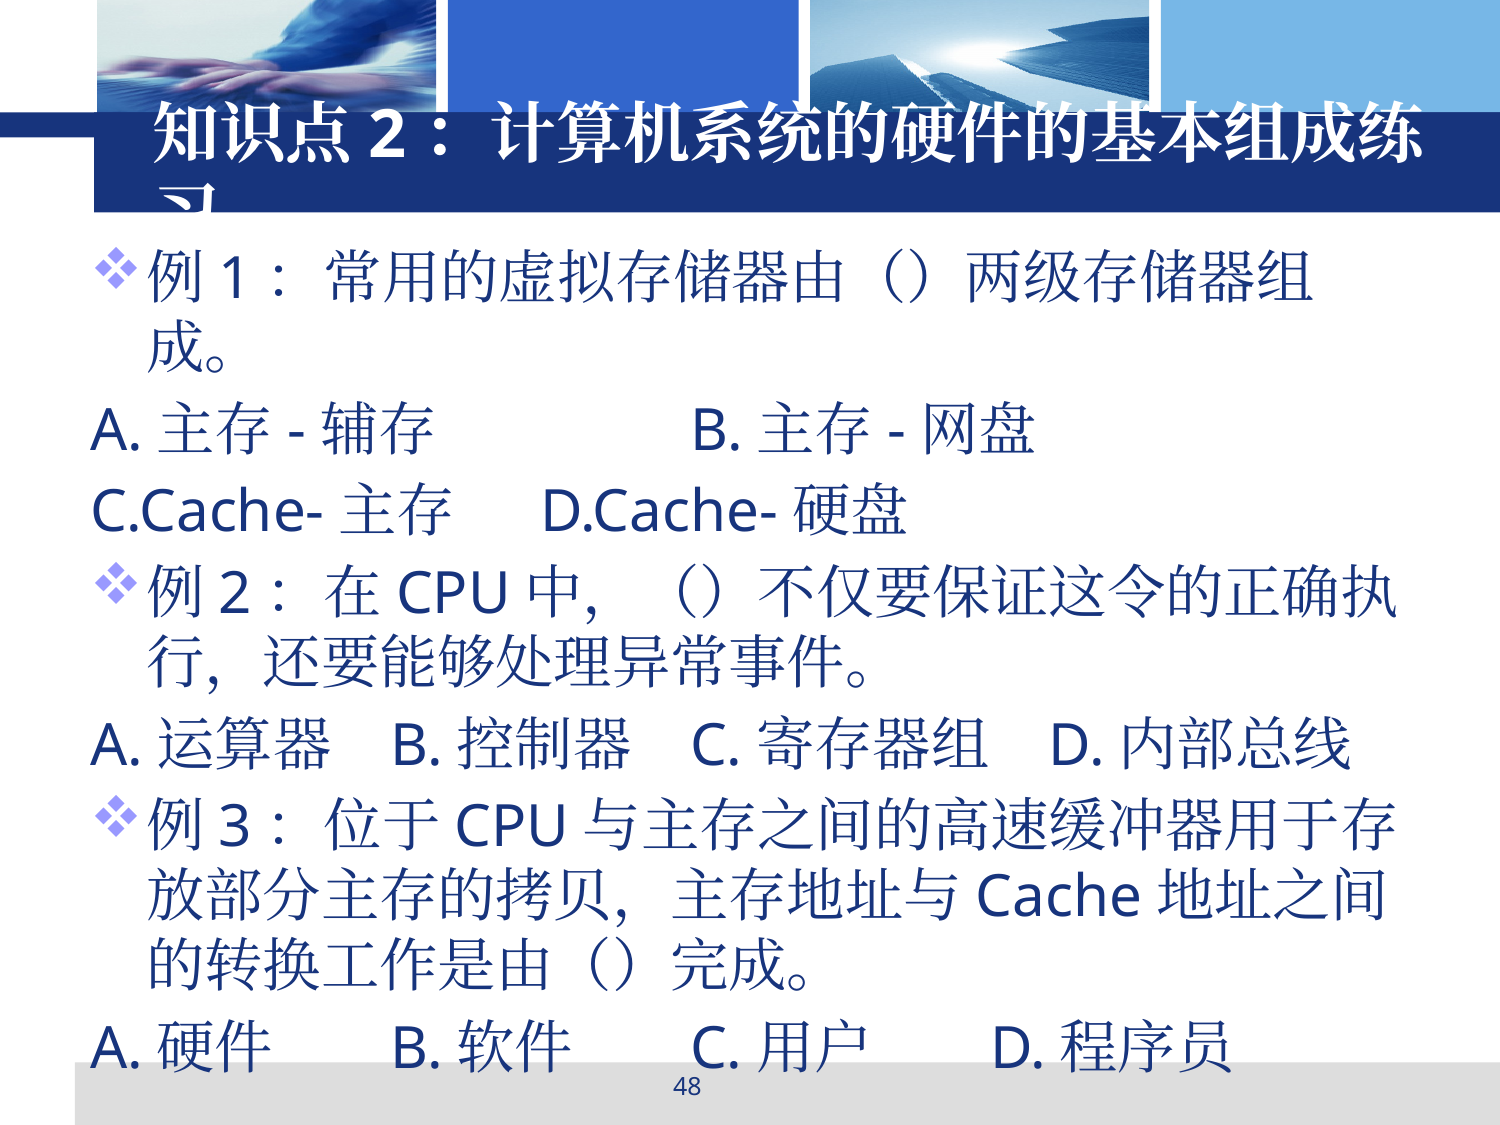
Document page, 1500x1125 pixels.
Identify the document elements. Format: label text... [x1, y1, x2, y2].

list 例1：常用的虚拟存储器由（）两级存储器组成。 A.主存-辅存 B.主存-网盘 C.Cache-主存 D.Cache-硬盘 例2：在CPU中，（）不仅要保证这令的正确执行，还要能够处理异常事件。 A.运算器 B.控制器 C.寄存器组 D.内部总线 例3：位于CPU与主存之间的高速缓冲器用于存放部分主存的拷贝，主存地址与Cache地址之间的转换工作是由（）完成。 A.硬件 B.软件 C.用户 D.程序员 [75, 232, 1425, 1034]
title 知识点2：计算机系统的硬件的基本组成练习 [137, 125, 1488, 218]
picture [810, 0, 1150, 112]
slide_number 48 [512, 1062, 863, 1116]
picture [97, 0, 437, 112]
